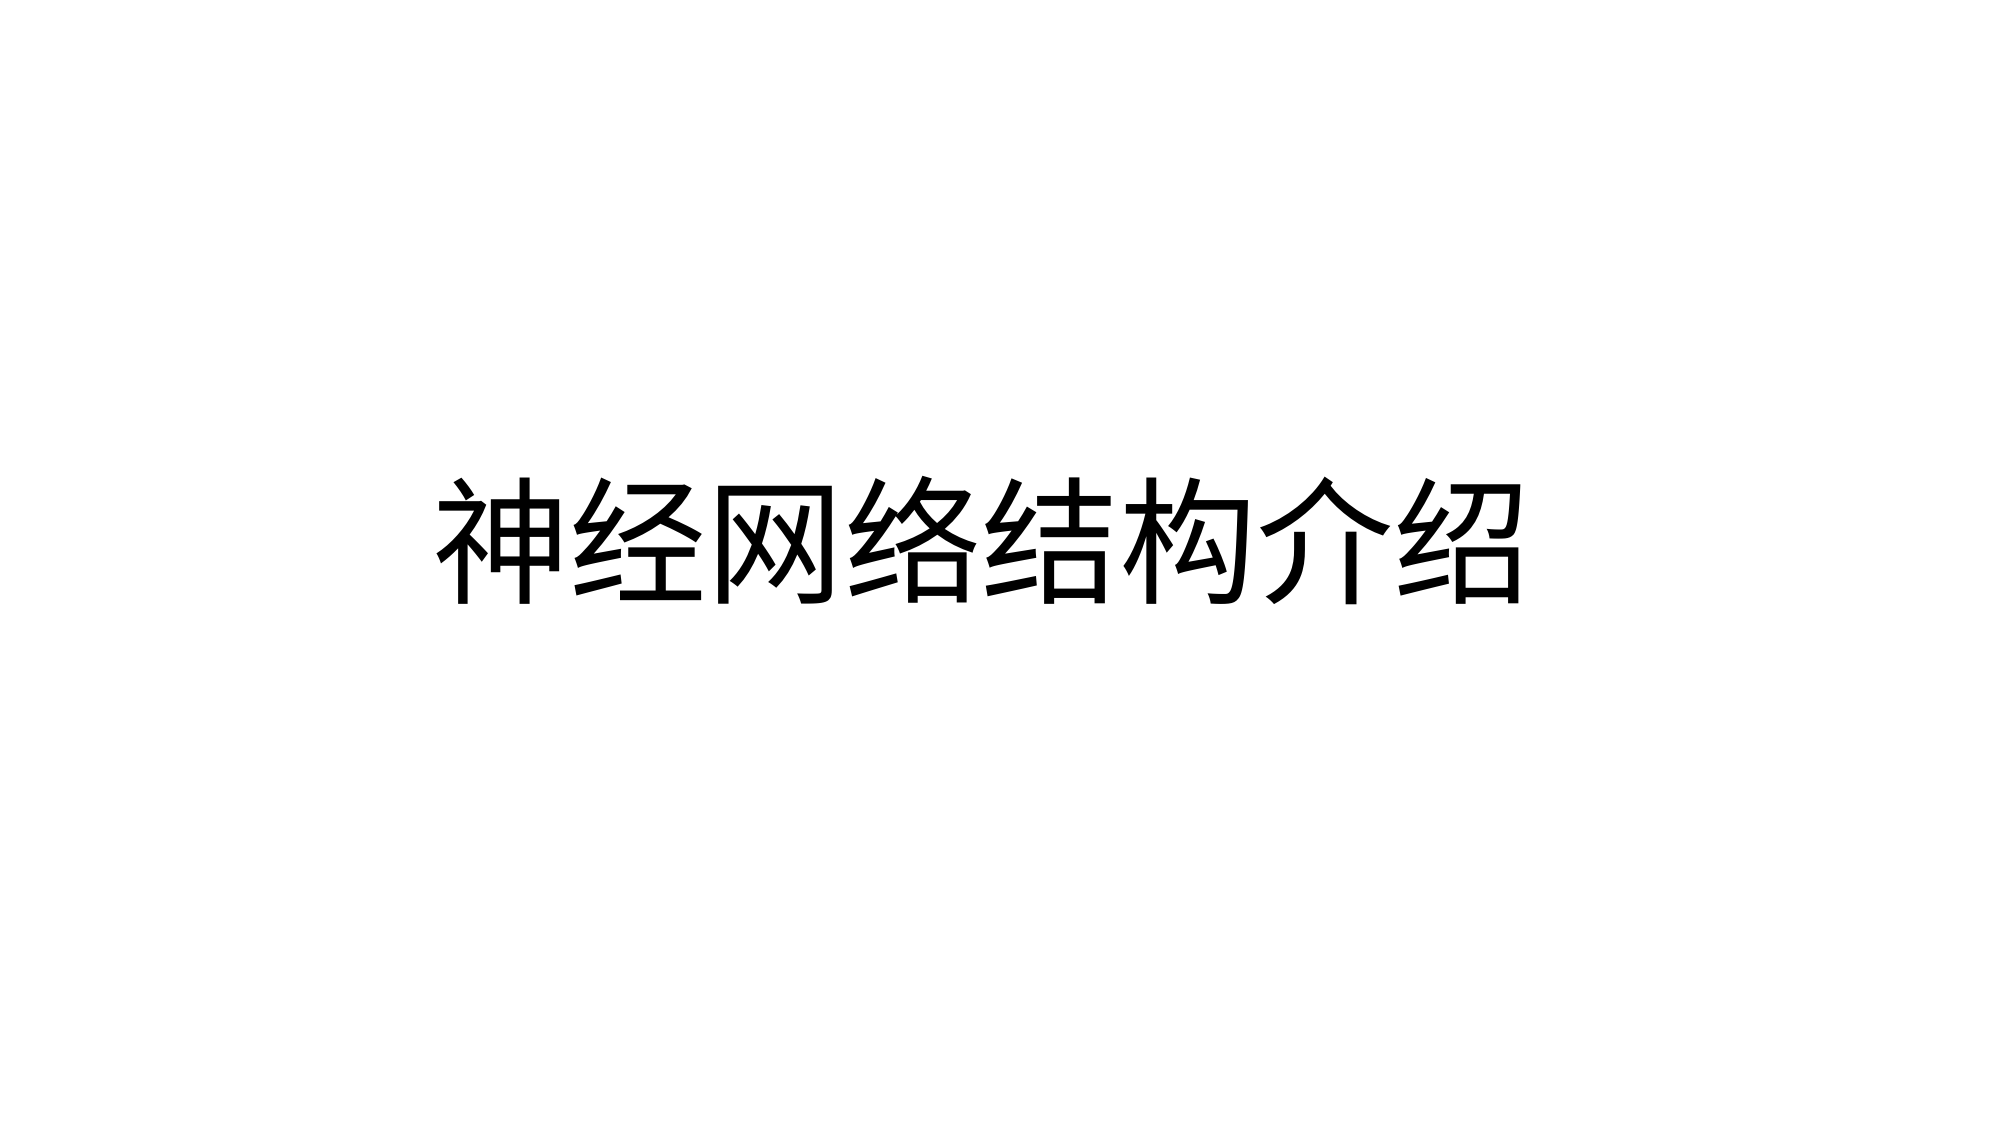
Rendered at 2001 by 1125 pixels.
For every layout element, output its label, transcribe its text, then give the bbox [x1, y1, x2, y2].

text_box 神经网络结构介绍 [417, 448, 1551, 628]
